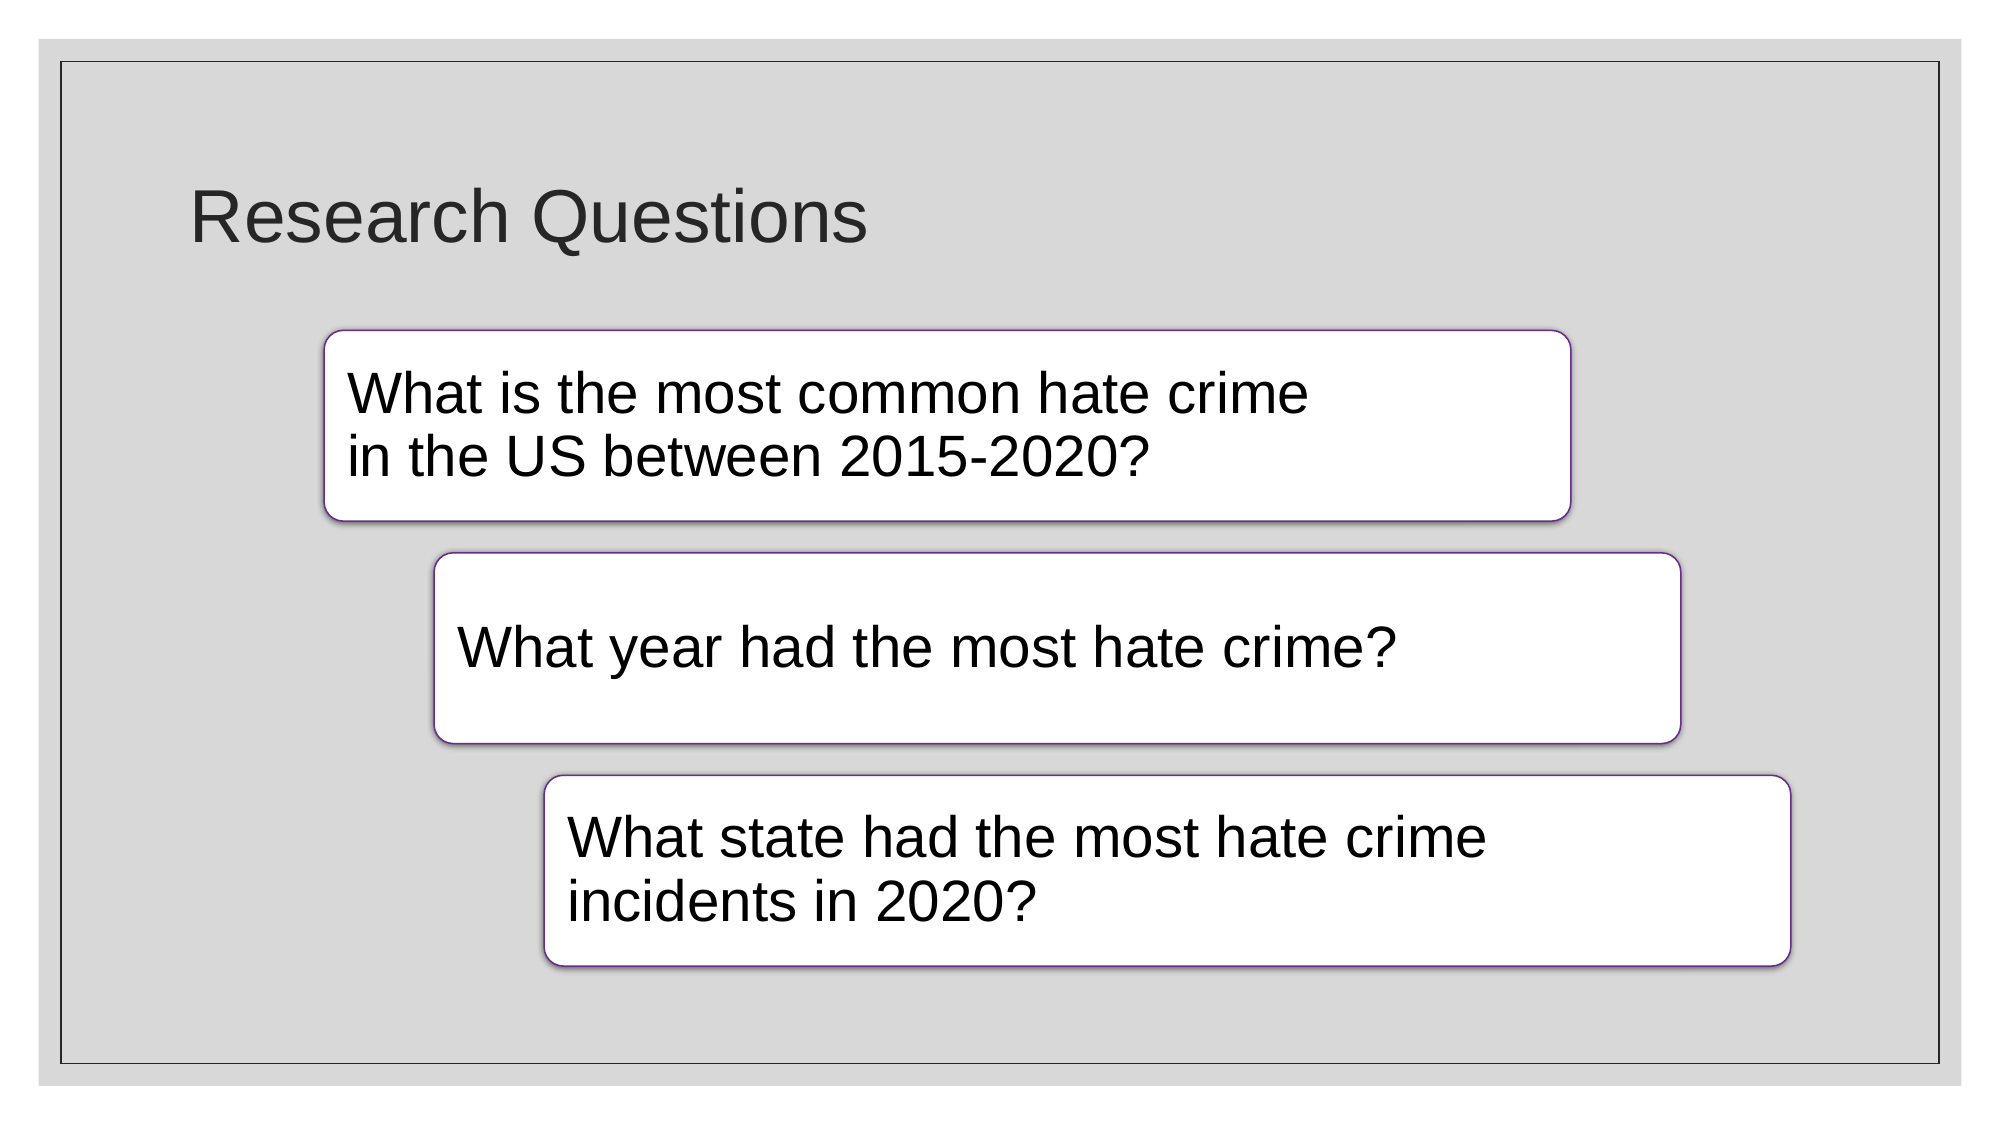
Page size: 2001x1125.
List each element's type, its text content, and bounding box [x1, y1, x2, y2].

title Research Questions [174, 105, 1825, 331]
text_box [323, 330, 1792, 967]
